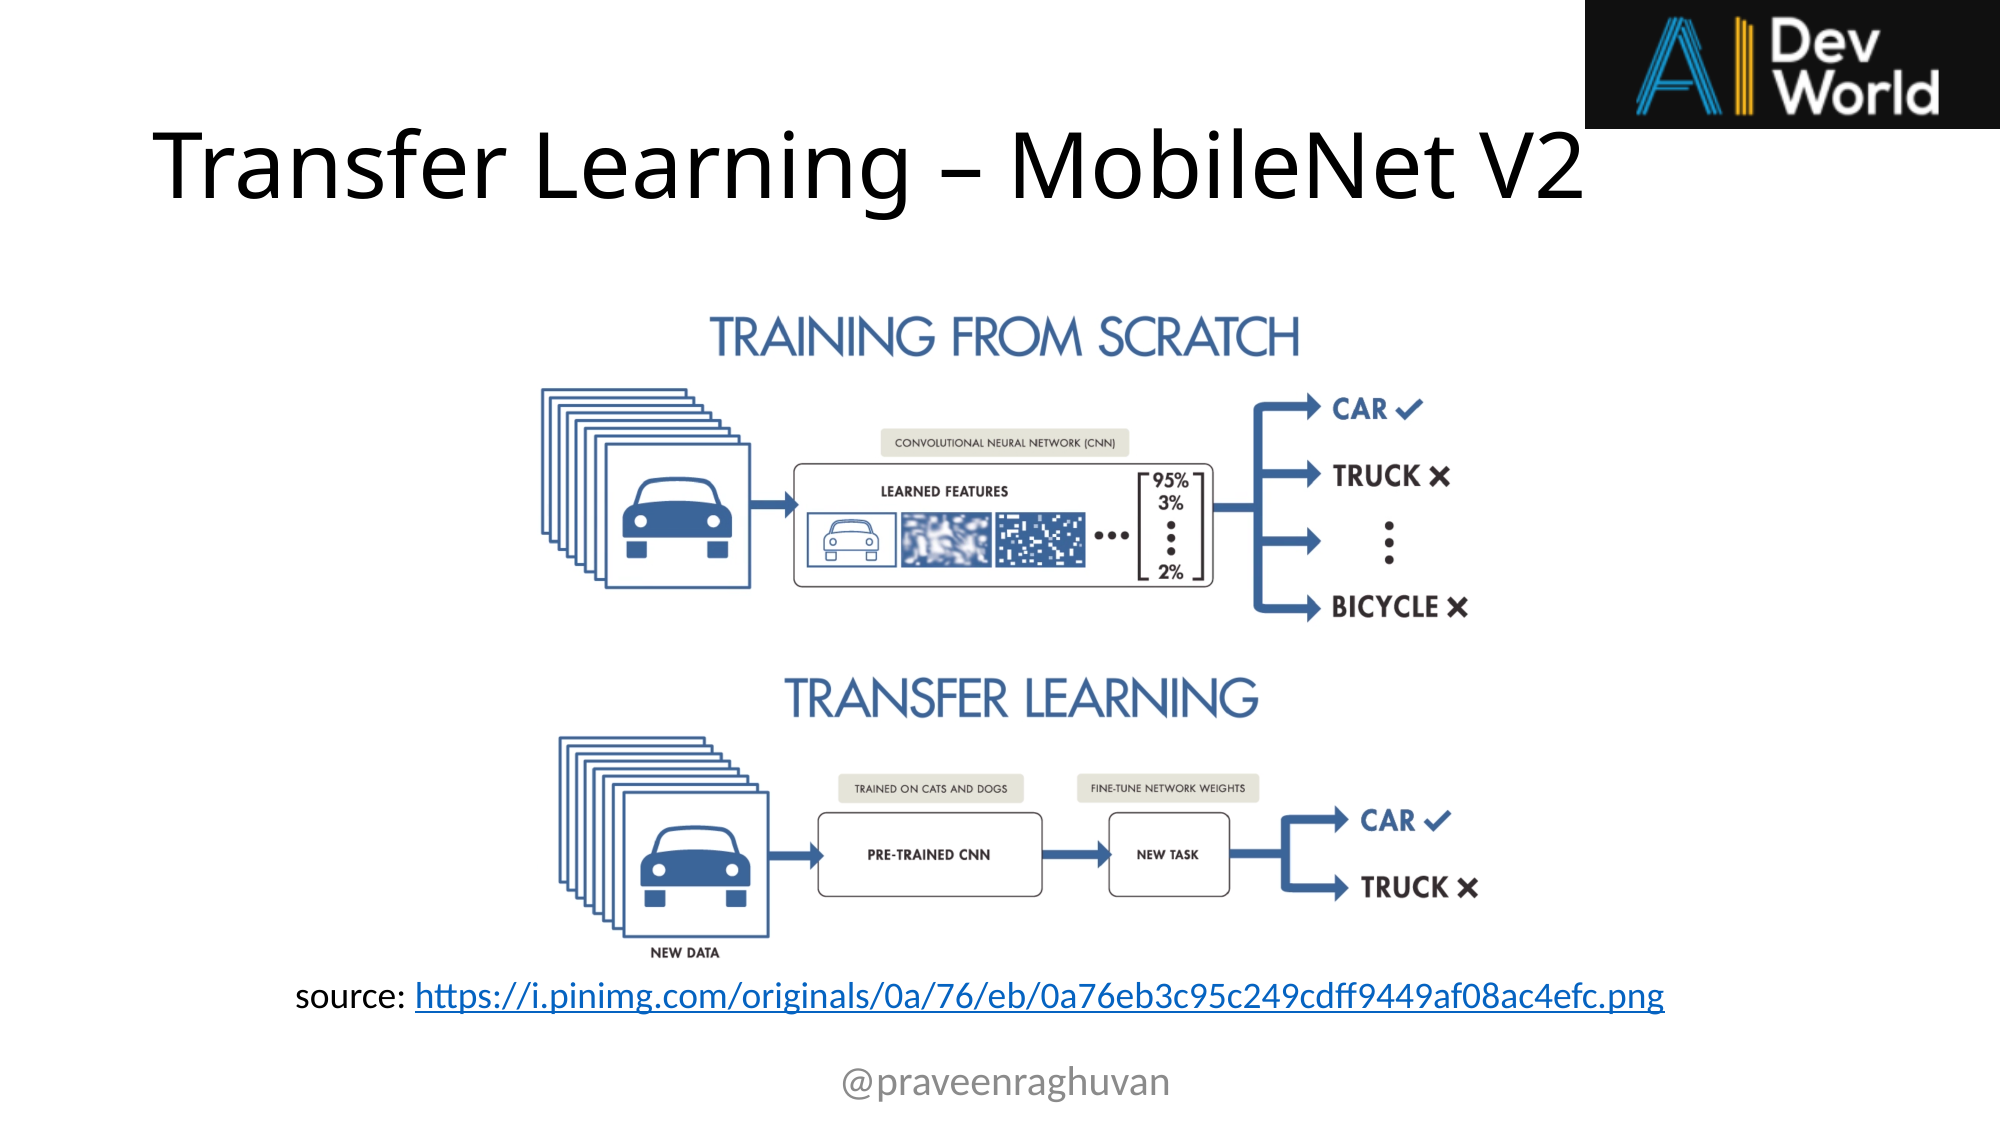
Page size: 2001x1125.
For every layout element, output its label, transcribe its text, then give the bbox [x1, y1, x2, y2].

text_box source: https://i.pinimg.com/originals/0a/76/eb/0a76eb3c95c249cdff9449af08ac4efc.png [280, 963, 1691, 1024]
title Transfer Learning – MobileNet V2 [137, 59, 1863, 278]
picture [1585, 0, 2000, 129]
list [529, 302, 1481, 963]
footer @praveenraghuvan [782, 1049, 1228, 1109]
